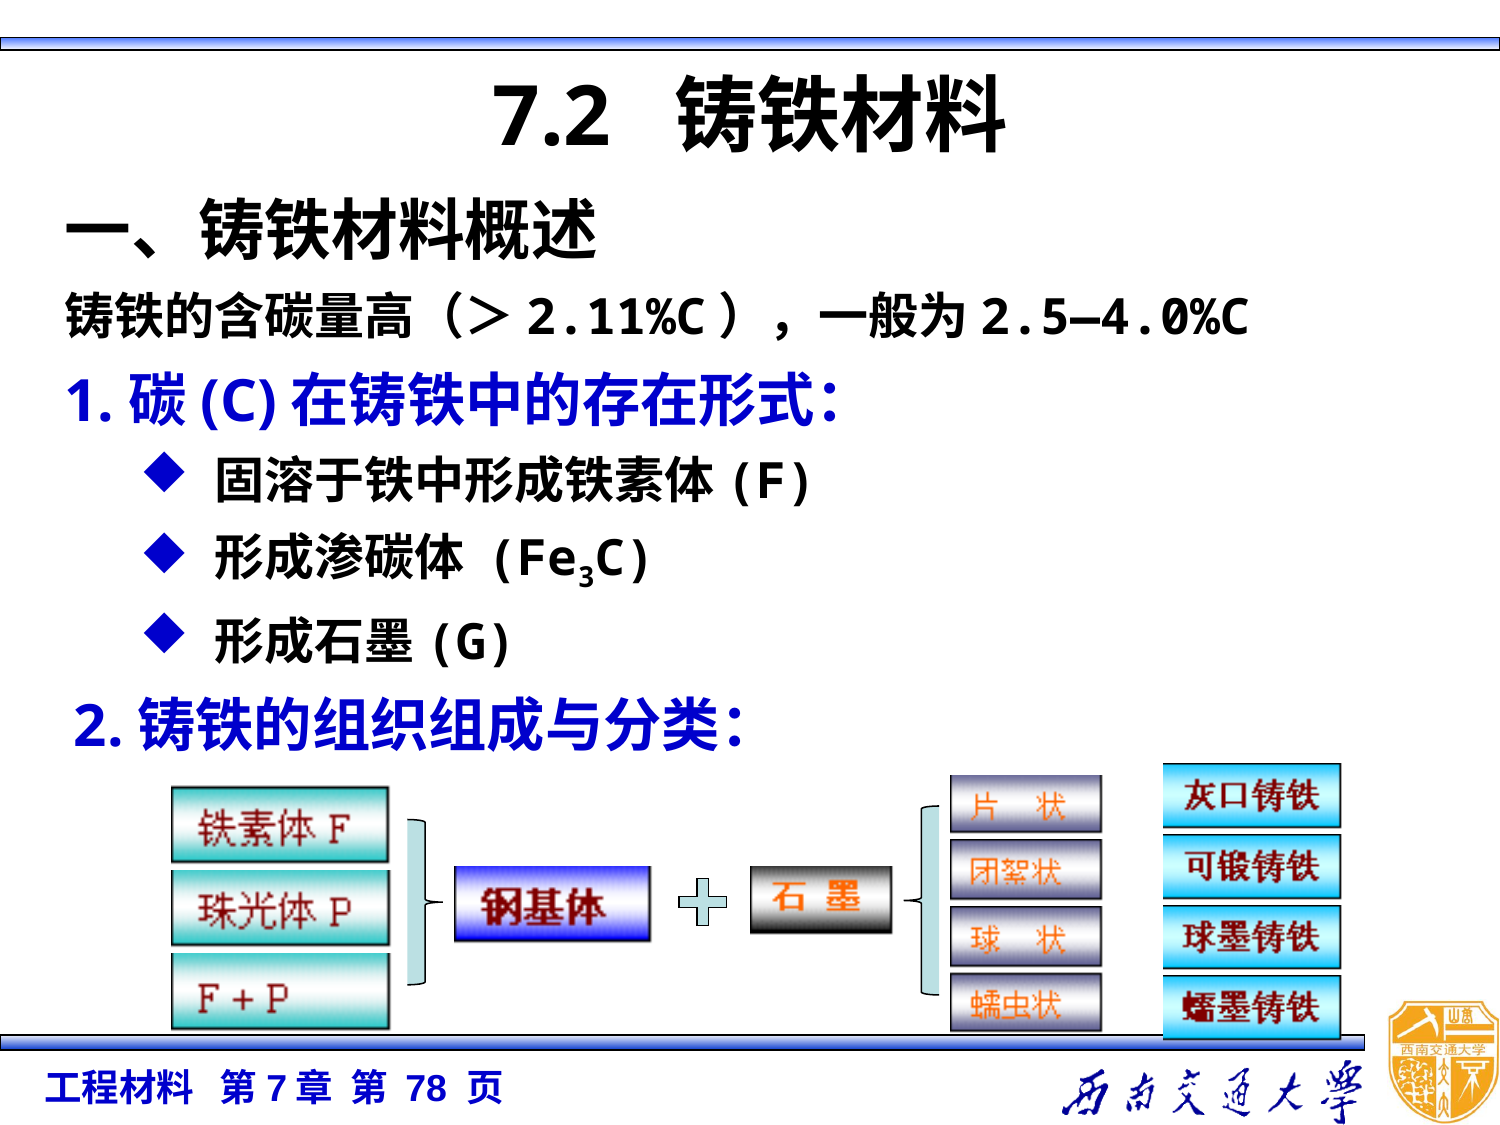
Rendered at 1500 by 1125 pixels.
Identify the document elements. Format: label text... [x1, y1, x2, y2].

picture [1062, 1059, 1363, 1125]
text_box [407, 819, 655, 986]
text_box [903, 775, 1105, 1037]
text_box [1163, 762, 1346, 1048]
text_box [170, 783, 397, 1037]
list 一、铸铁材料概述 铸铁的含碳量高（＞2.11%C），一般为2.5—4.0%C 1.碳(C)在铸铁中的存在形式： 固溶于铁中形成铁素体(F) 形成渗碳体 (Fe3C) 形成石墨(G) 2.铸铁的组织组成与分类： [49, 172, 1451, 740]
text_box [678, 866, 895, 938]
picture [1387, 999, 1500, 1125]
title 7.2 铸铁材料 [49, 54, 1451, 172]
